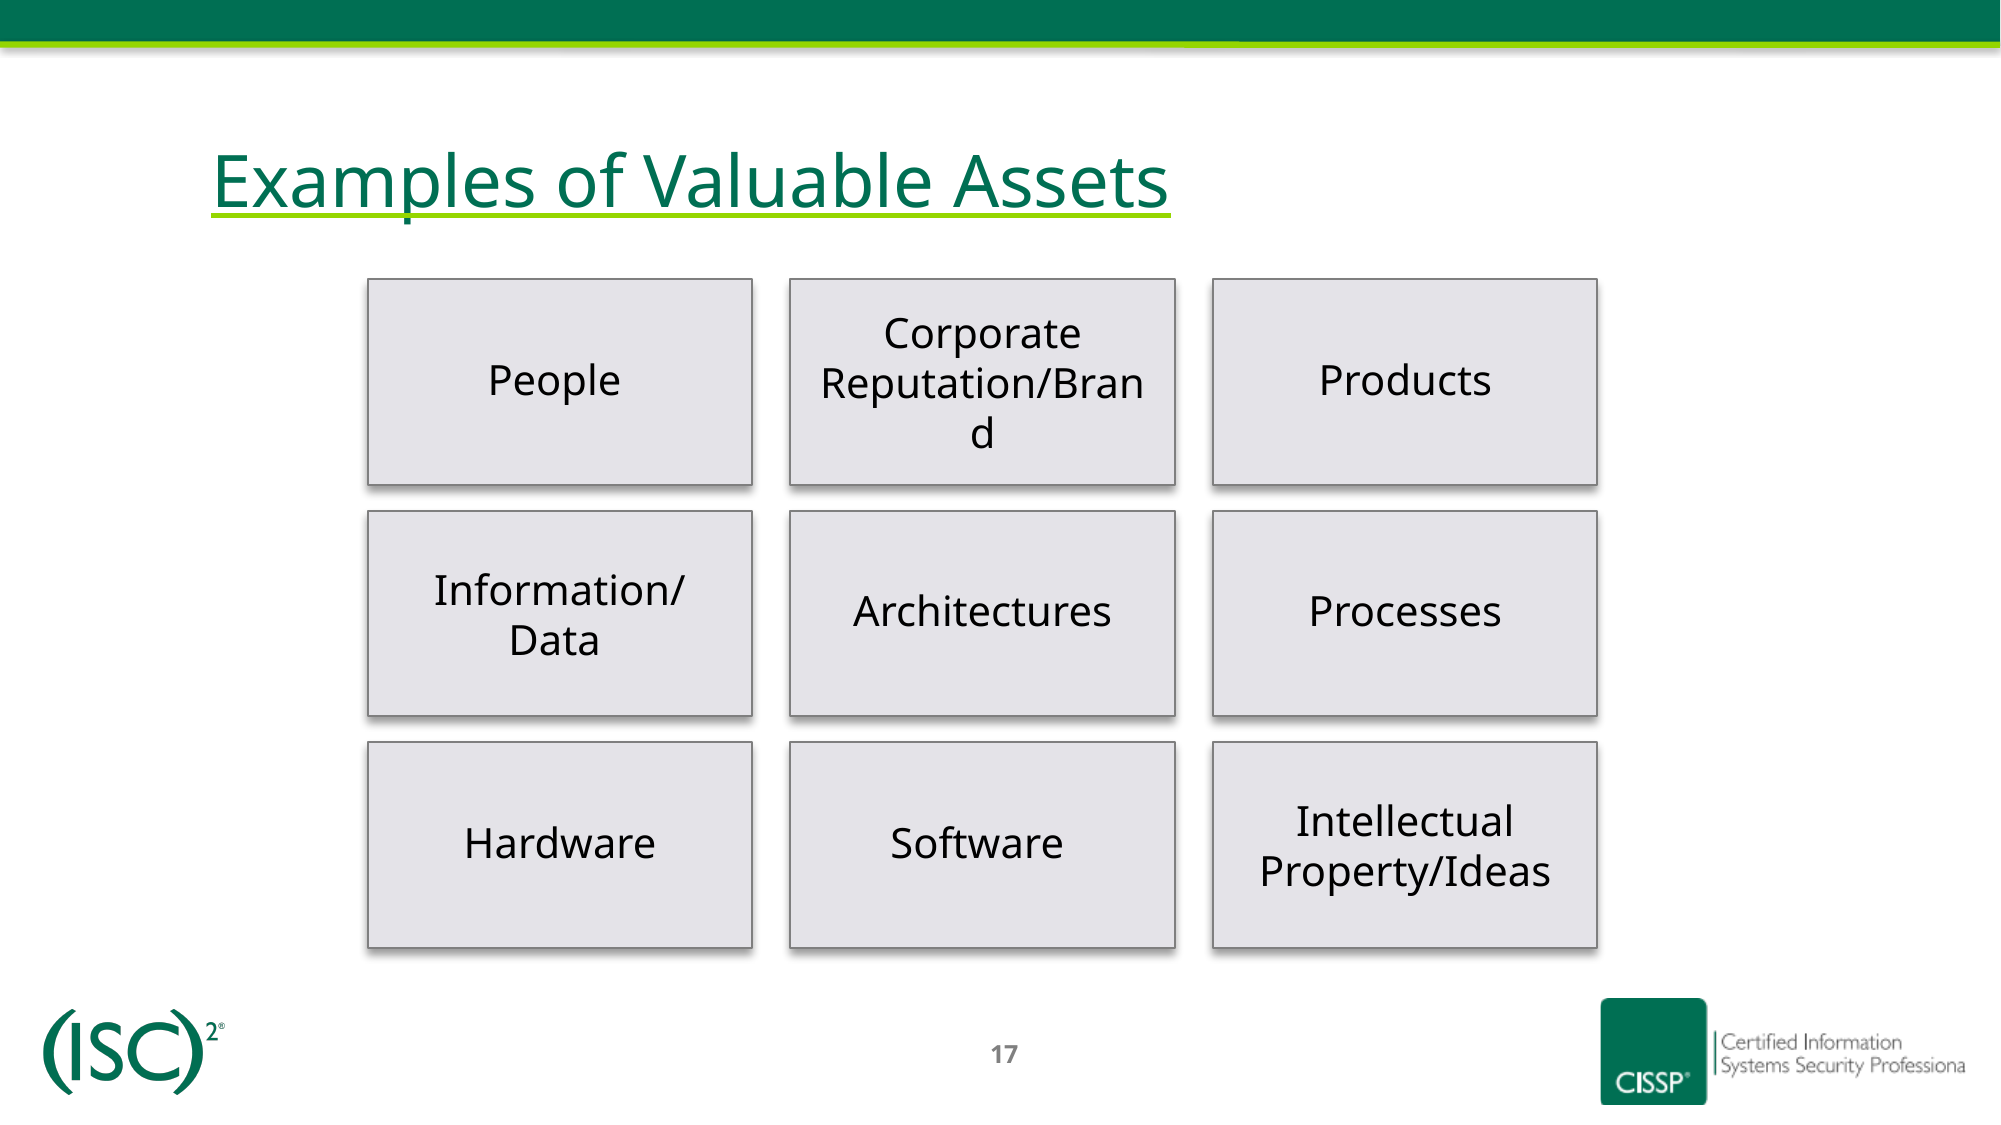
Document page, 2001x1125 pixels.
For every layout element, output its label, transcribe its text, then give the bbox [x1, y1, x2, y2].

text_box People [367, 279, 753, 485]
text_box Processes [1213, 510, 1598, 717]
text_box Intellectual Property/Ideas [1213, 741, 1598, 948]
text_box Hardware [367, 741, 753, 948]
picture [40, 1005, 228, 1099]
text_box Architectures [790, 510, 1175, 717]
text_box Software [790, 741, 1175, 948]
text_box Information/Data [367, 510, 753, 717]
text_box Products [1213, 279, 1598, 485]
text_box Corporate Reputation/Brand [790, 279, 1175, 485]
title Examples of Valuable Assets [196, 91, 1831, 280]
